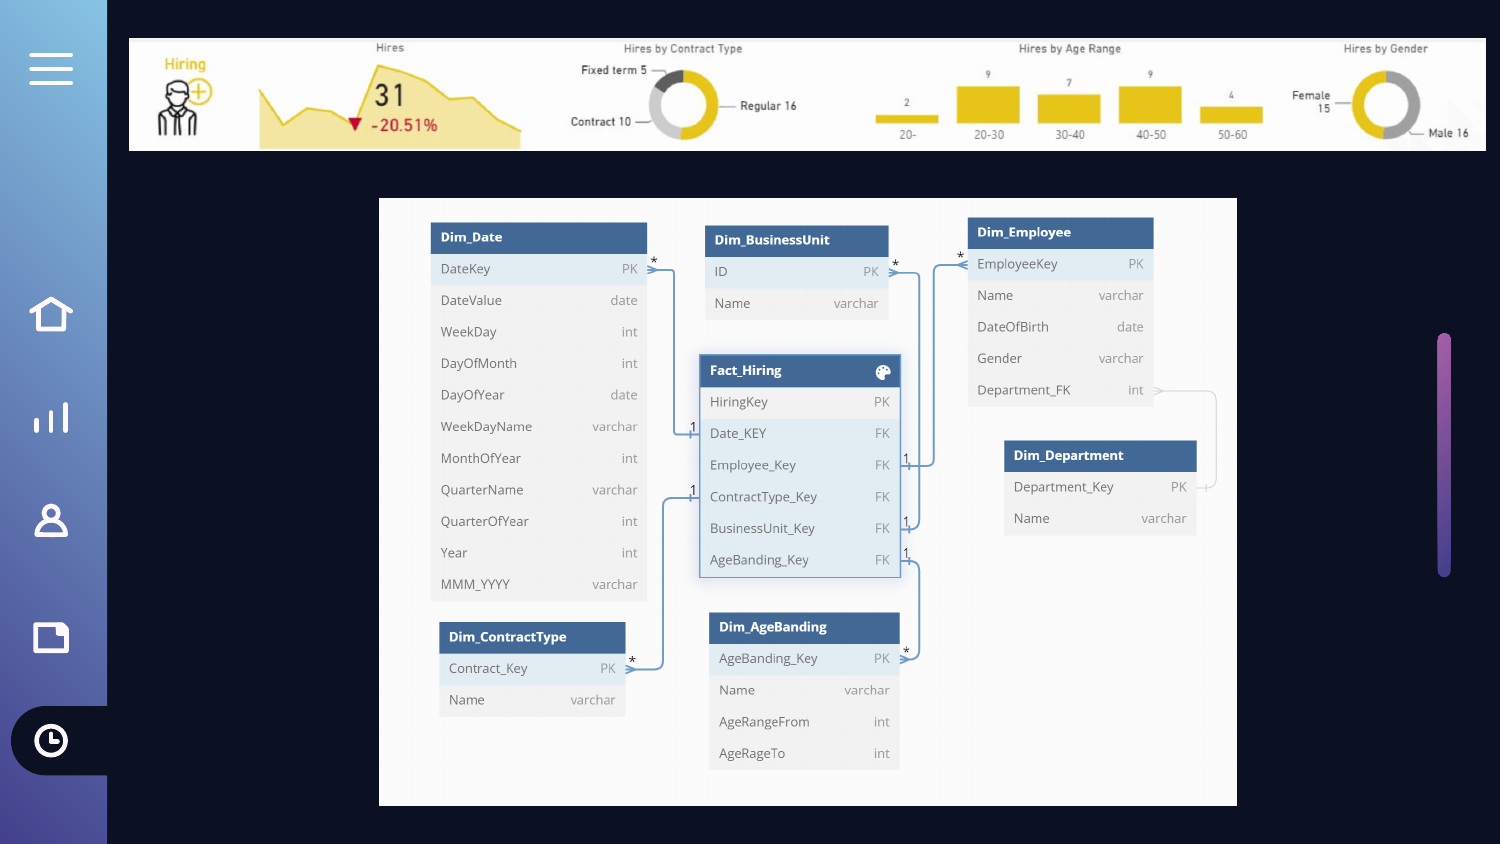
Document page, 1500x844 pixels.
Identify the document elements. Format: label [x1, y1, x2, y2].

text_box [36, 404, 66, 431]
text_box [21, 608, 86, 673]
text_box [18, 491, 83, 556]
text_box [30, 706, 121, 776]
text_box [36, 505, 66, 550]
picture [129, 37, 1487, 151]
text_box [36, 725, 66, 756]
text_box [10, 716, 21, 766]
text_box [35, 624, 67, 651]
text_box [21, 388, 86, 452]
text_box [31, 54, 71, 84]
text_box [21, 285, 86, 350]
text_box [21, 707, 86, 772]
picture [378, 198, 1237, 806]
text_box [31, 298, 71, 330]
